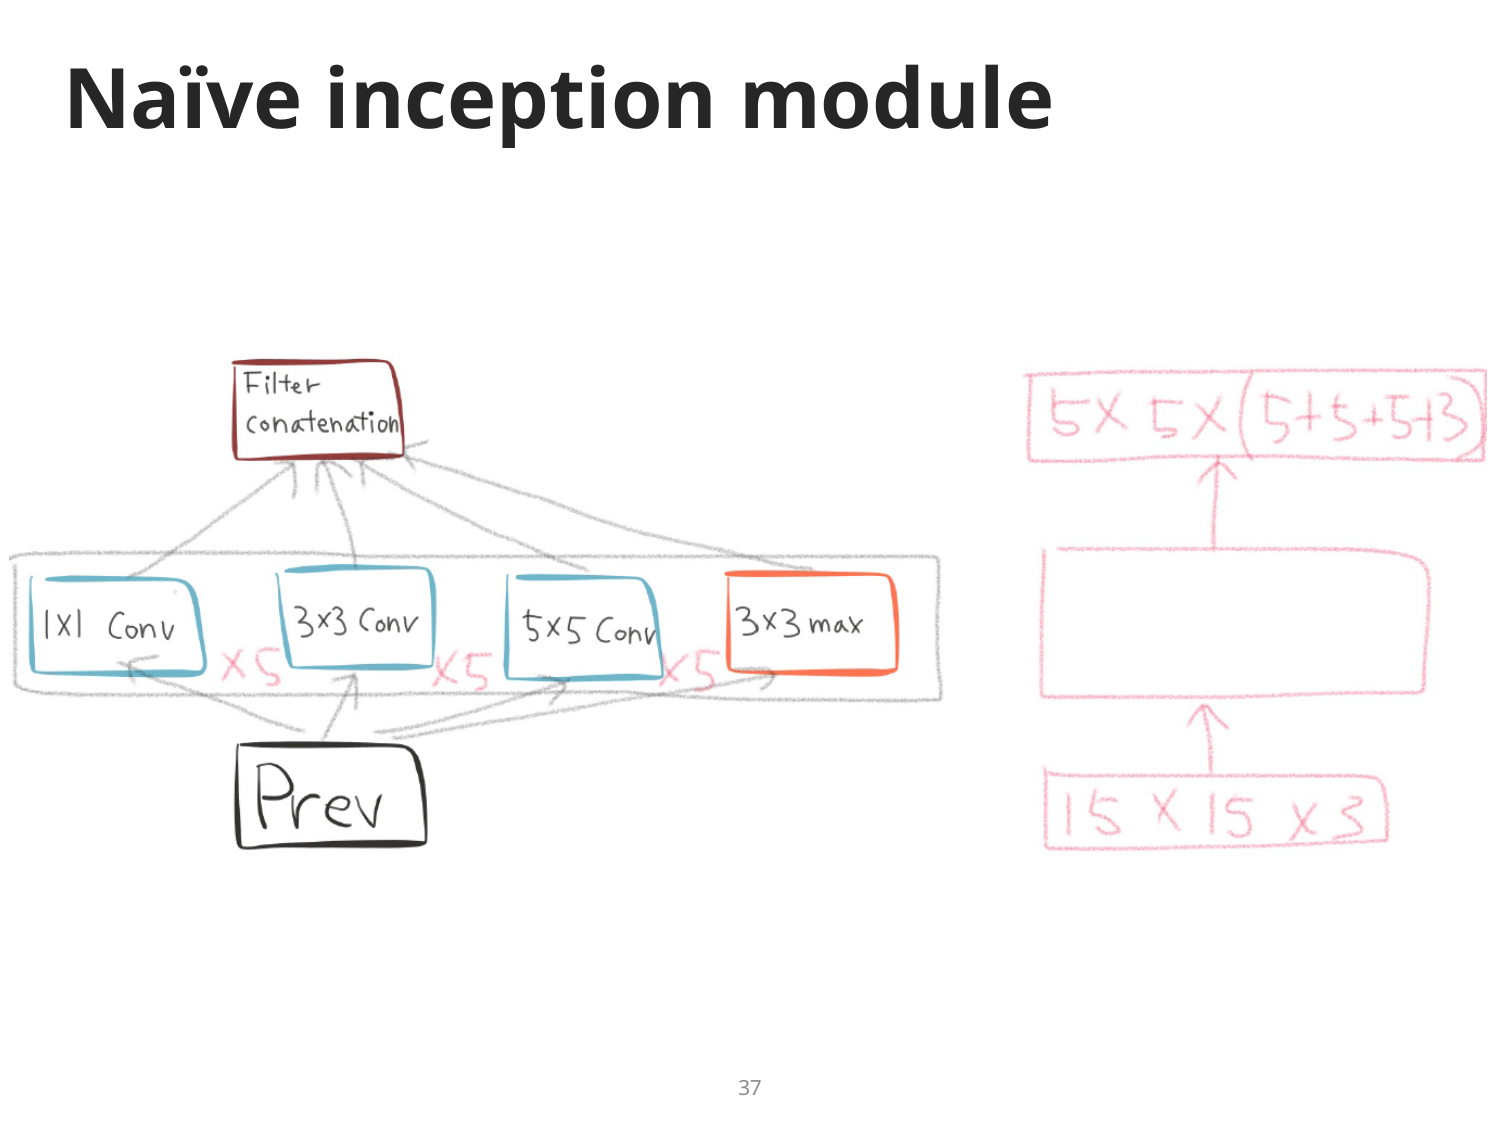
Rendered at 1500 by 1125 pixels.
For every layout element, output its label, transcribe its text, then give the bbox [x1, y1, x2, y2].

title Naïve inception module [48, 41, 1456, 149]
slide_number 37 [575, 1058, 925, 1119]
picture [9, 347, 1487, 906]
